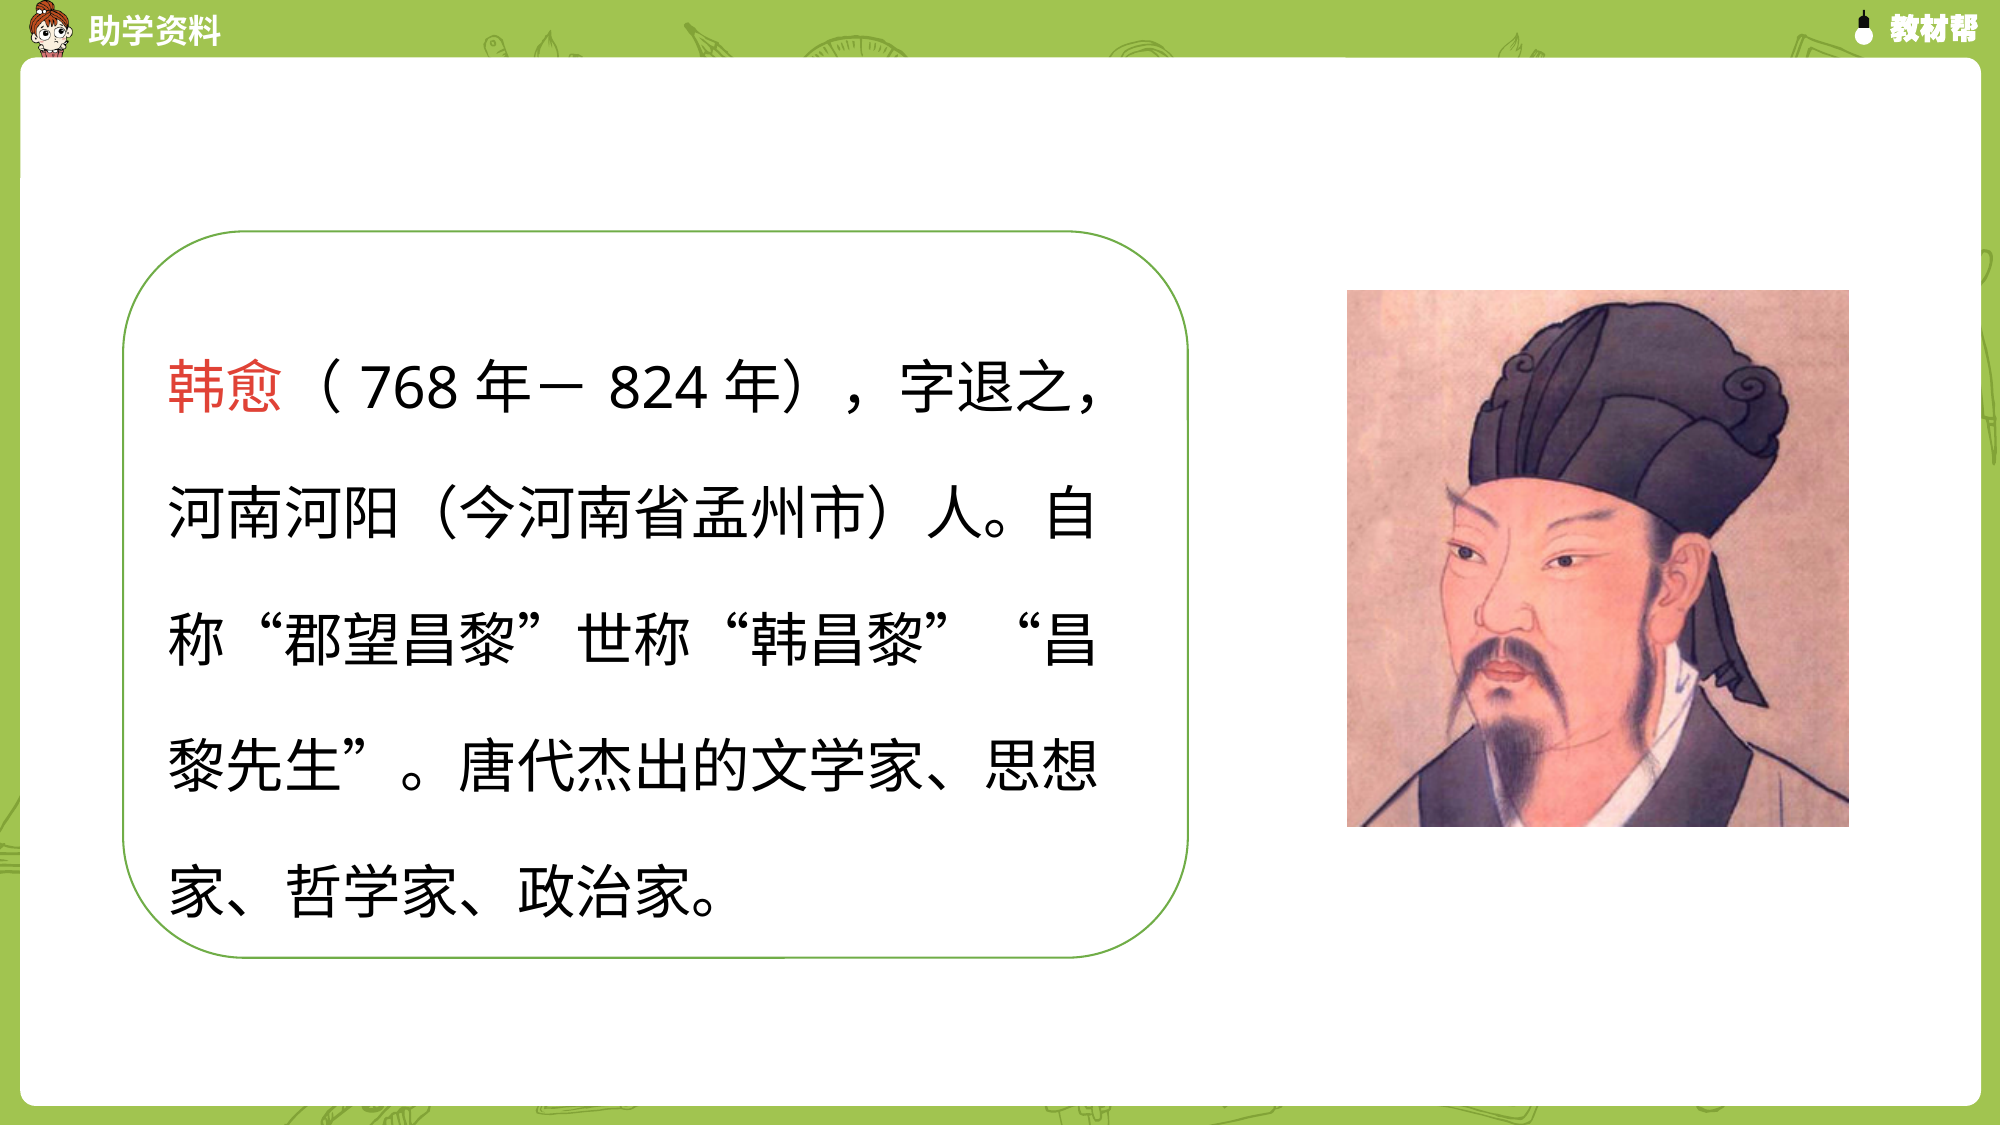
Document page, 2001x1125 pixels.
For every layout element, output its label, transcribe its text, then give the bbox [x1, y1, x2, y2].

picture [1347, 290, 1849, 827]
text_box [122, 230, 1189, 917]
list 韩愈（768年－824年），字退之，河南河阳（今河南省孟州市）人。自称“郡望昌黎”世称“韩昌黎”“昌黎先生”。唐代杰出的文学家、思想家、哲学家、政治家。 [152, 290, 1159, 1002]
picture [28, 0, 82, 59]
